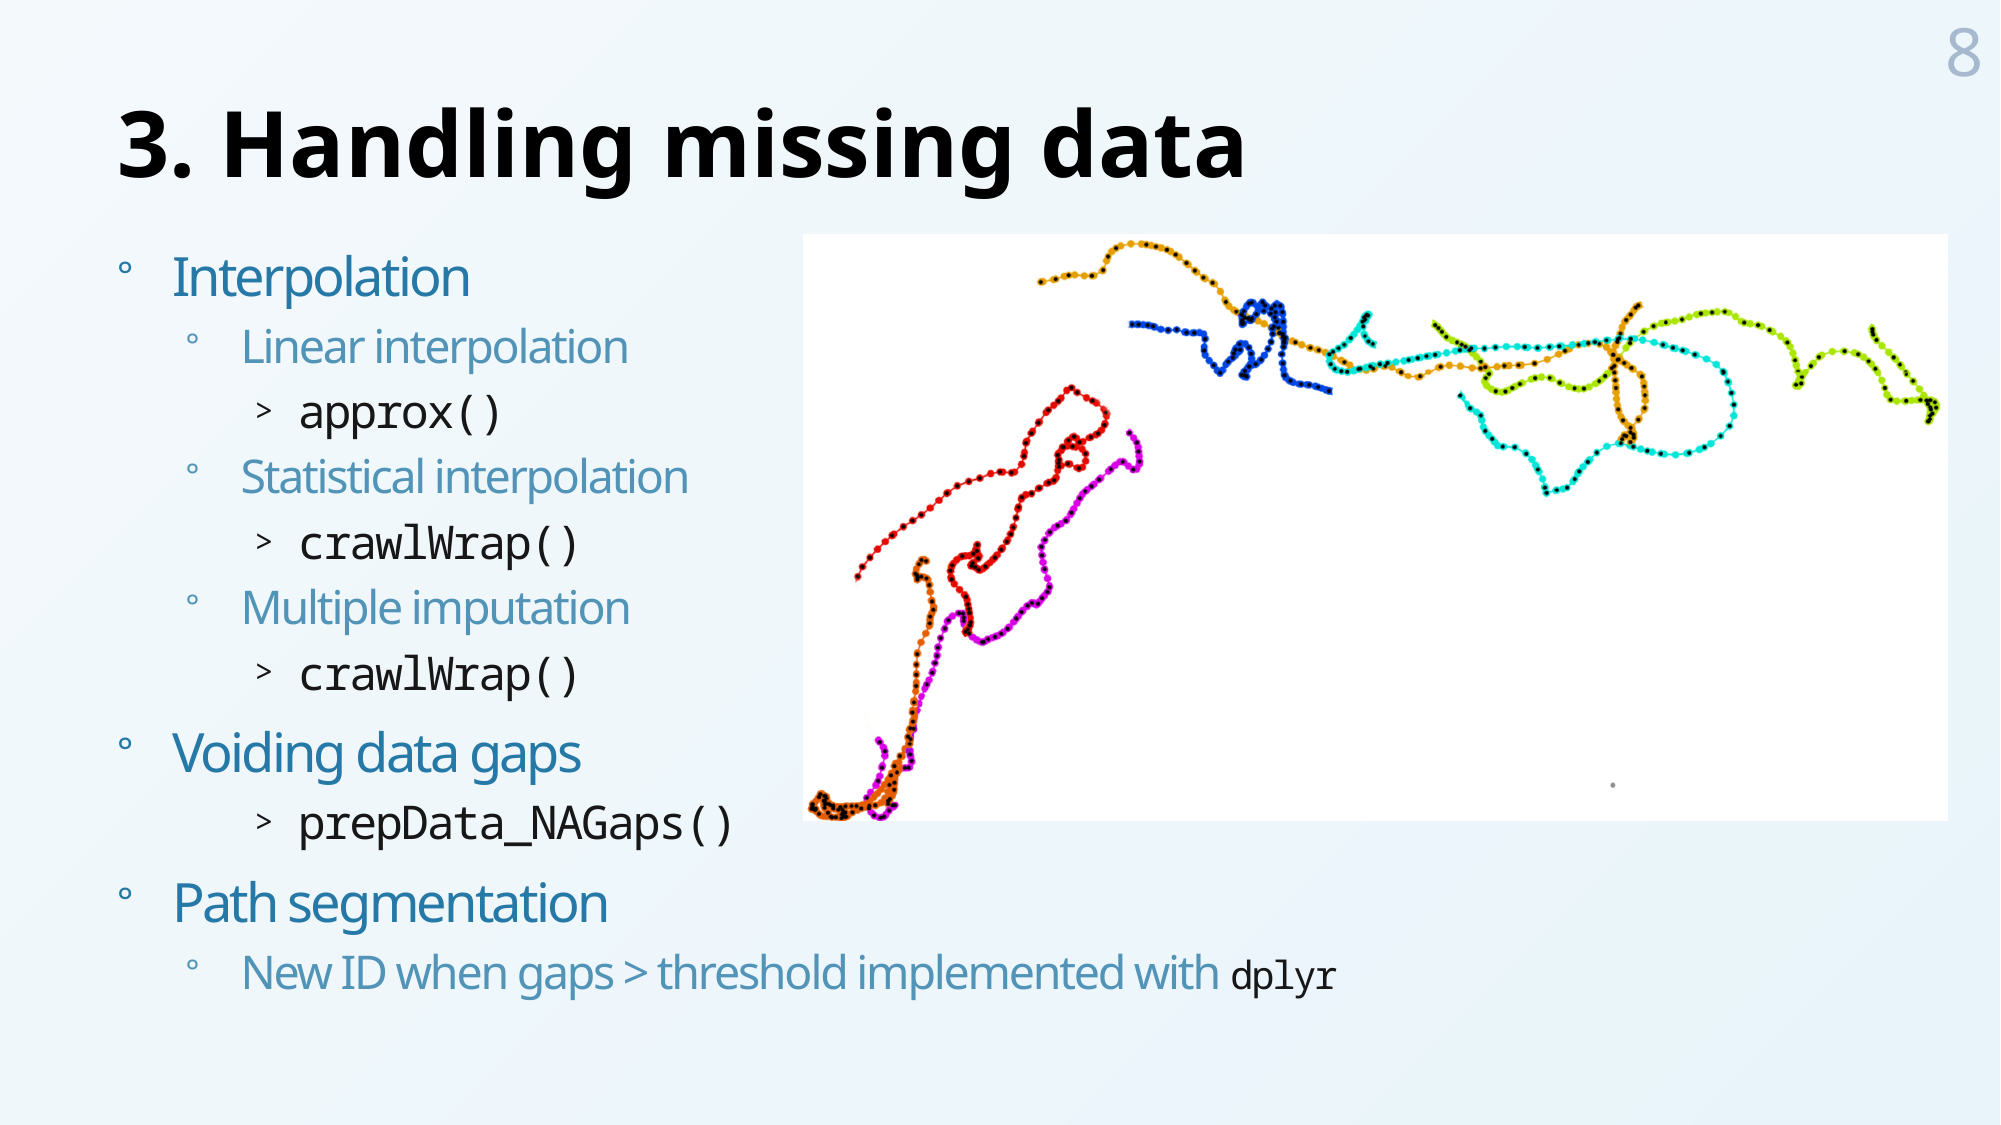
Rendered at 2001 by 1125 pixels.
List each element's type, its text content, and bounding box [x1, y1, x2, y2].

title 3. Handling missing data [102, 91, 1898, 206]
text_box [803, 234, 1948, 821]
list Interpolation Linear interpolation approx() Statistical interpolation crawlWrap() Multiple imputation crawlWrap() Voiding data gaps prepData_NAGaps() Path segmentation New ID when gaps > threshold implemented with dplyr [102, 234, 1686, 1010]
slide_number 8 [1789, 2, 1999, 62]
